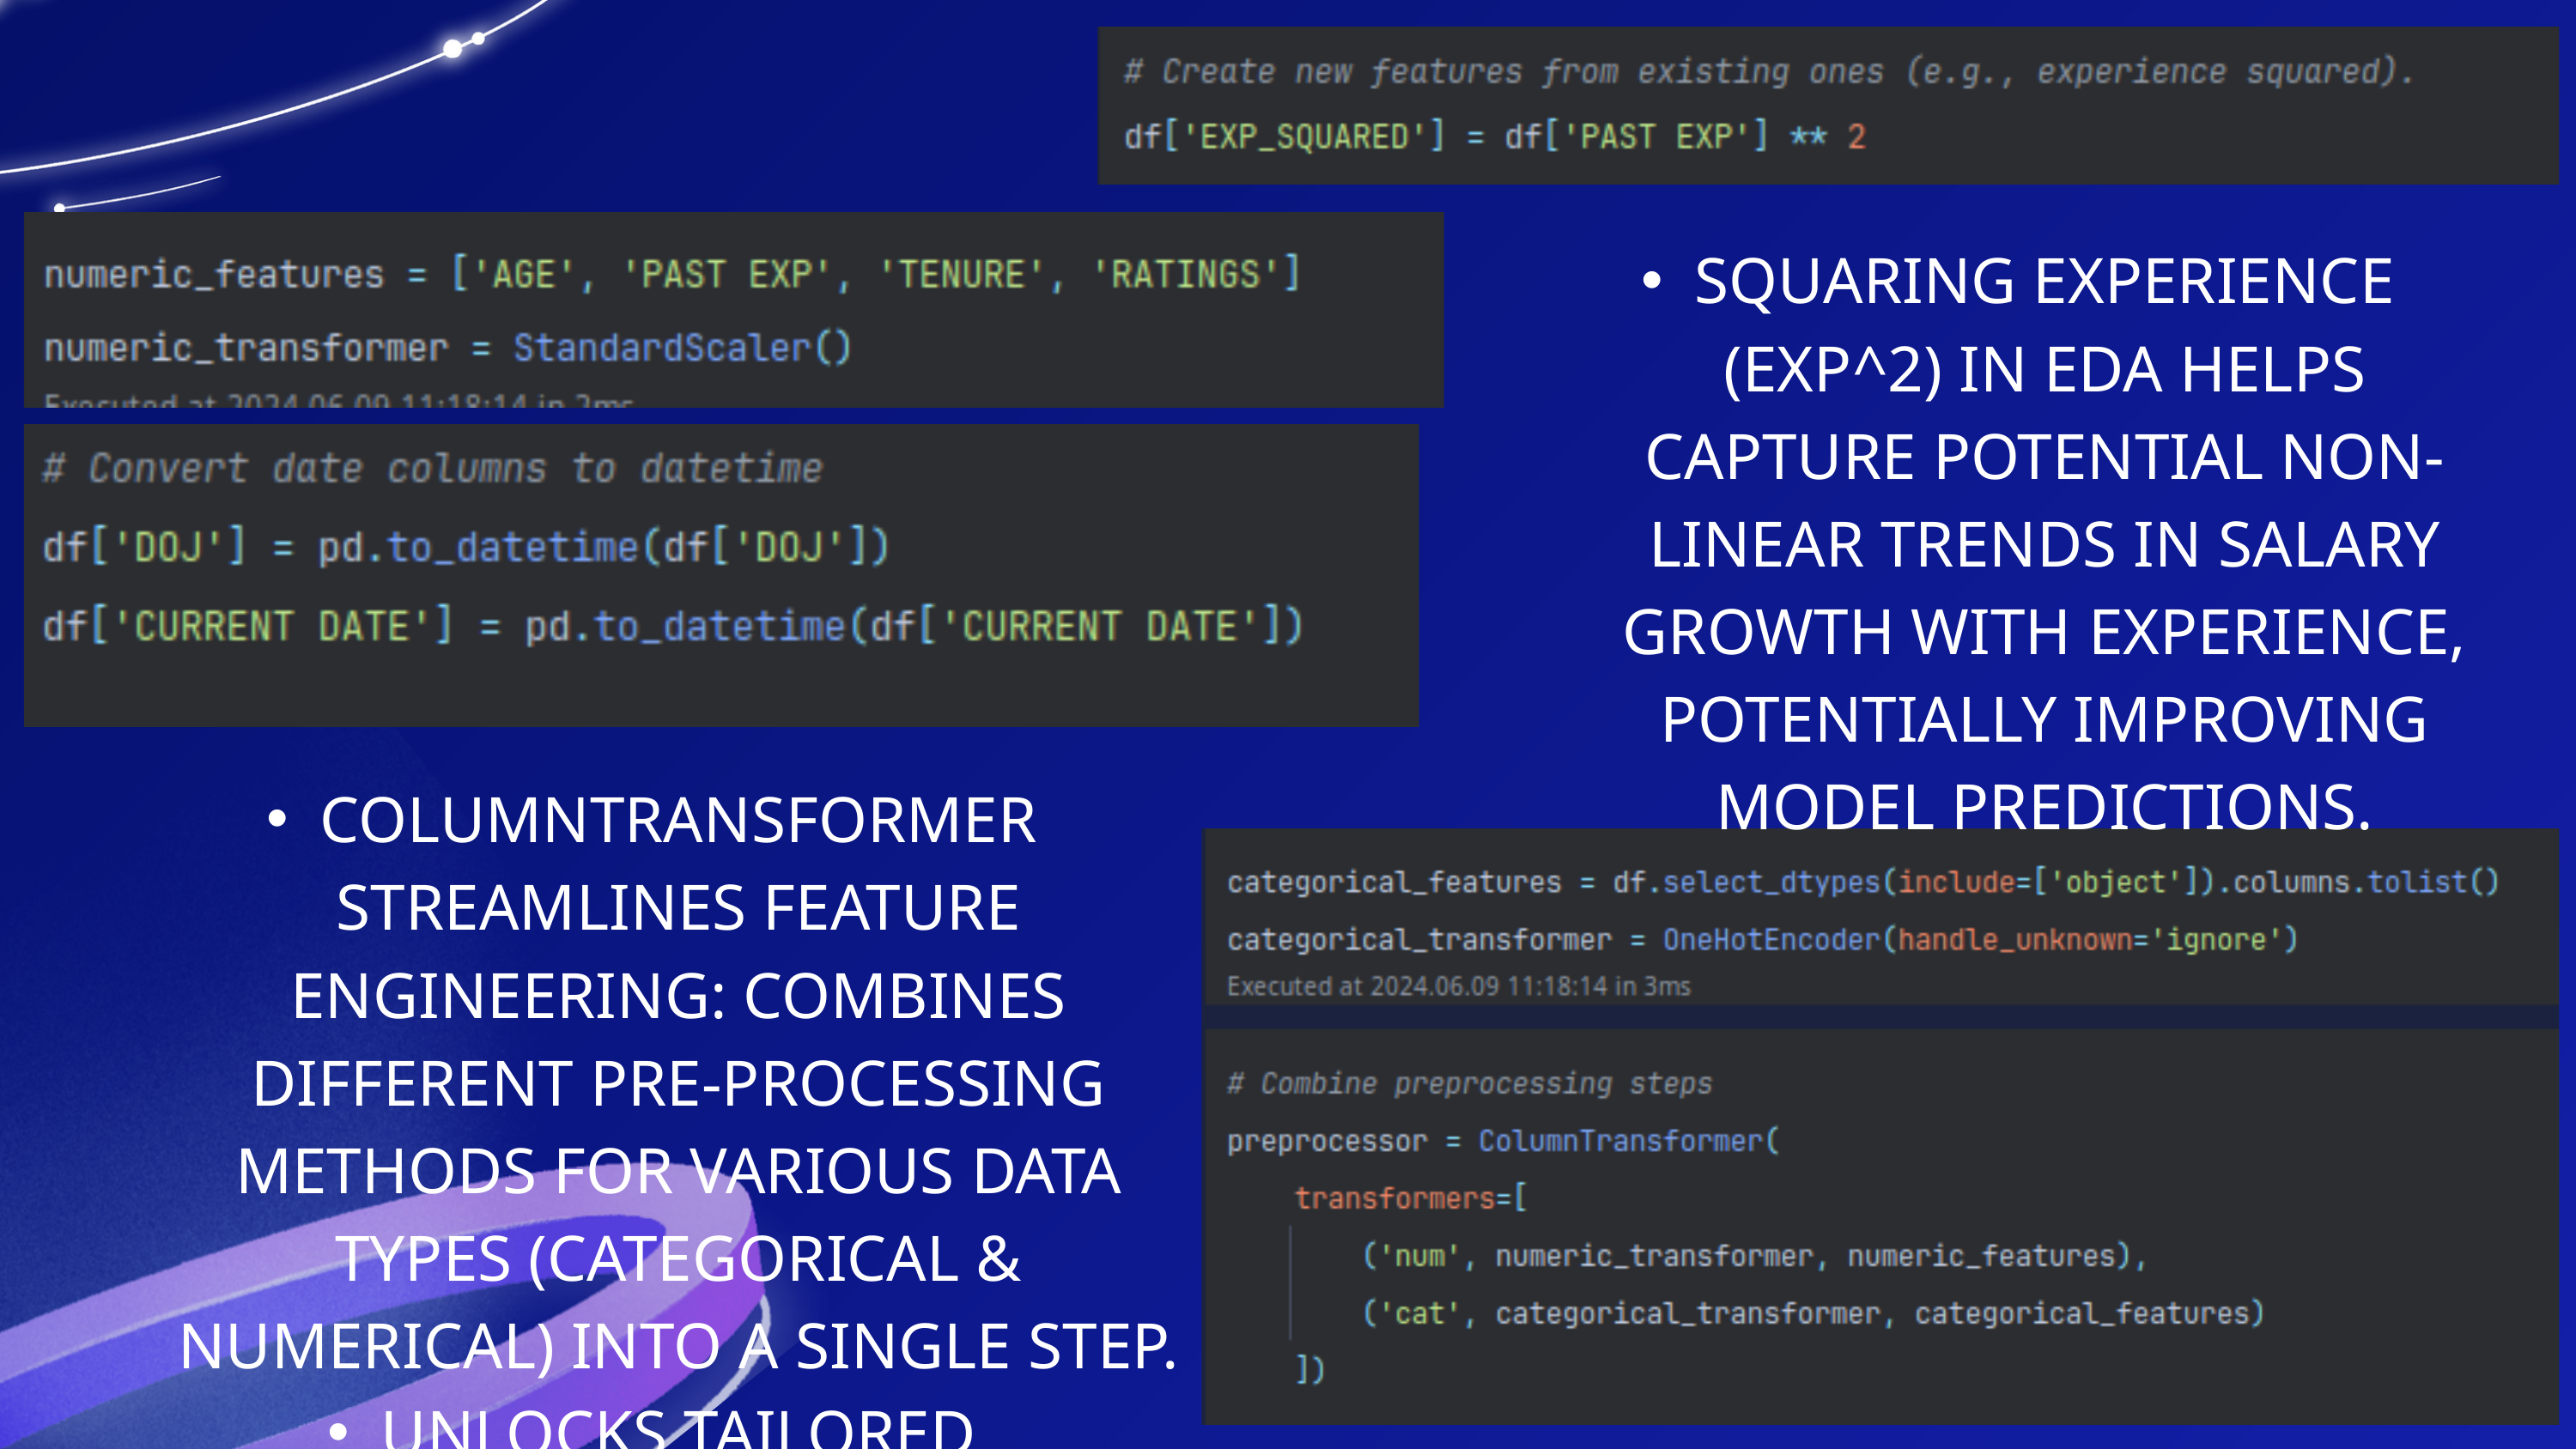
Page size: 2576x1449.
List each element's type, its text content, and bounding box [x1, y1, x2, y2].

text_box [0, 727, 428, 1449]
text_box [1097, 27, 2560, 185]
text_box COLUMNTRANSFORMER STREAMLINES FEATURE ENGINEERING: COMBINES DIFFERENT PRE-PROCESSING METHODS FOR VARIOUS DATA TYPES (CATEGORICAL & NUMERICAL) INTO A SINGLE STEP. UNLOCKS TAILORED TRANSFORMATIONS: ENSURES CATEGORICAL DATA GETS EFFICIENTLY ENCODED (E.G., ONEHOTENCODER) WHILE ALLOWING CUSTOM METHODS FOR NUMERICAL FEATURES. [49, 767, 1202, 1449]
text_box SQUARING EXPERIENCE (EXP^2) IN EDA HELPS CAPTURE POTENTIAL NON-LINEAR TRENDS IN SALARY GROWTH WITH EXPERIENCE, POTENTIALLY IMPROVING MODEL PREDICTIONS. [1479, 228, 2505, 843]
text_box [23, 212, 1444, 408]
text_box [1202, 828, 2560, 1425]
text_box [0, 0, 612, 239]
text_box [23, 424, 1419, 727]
